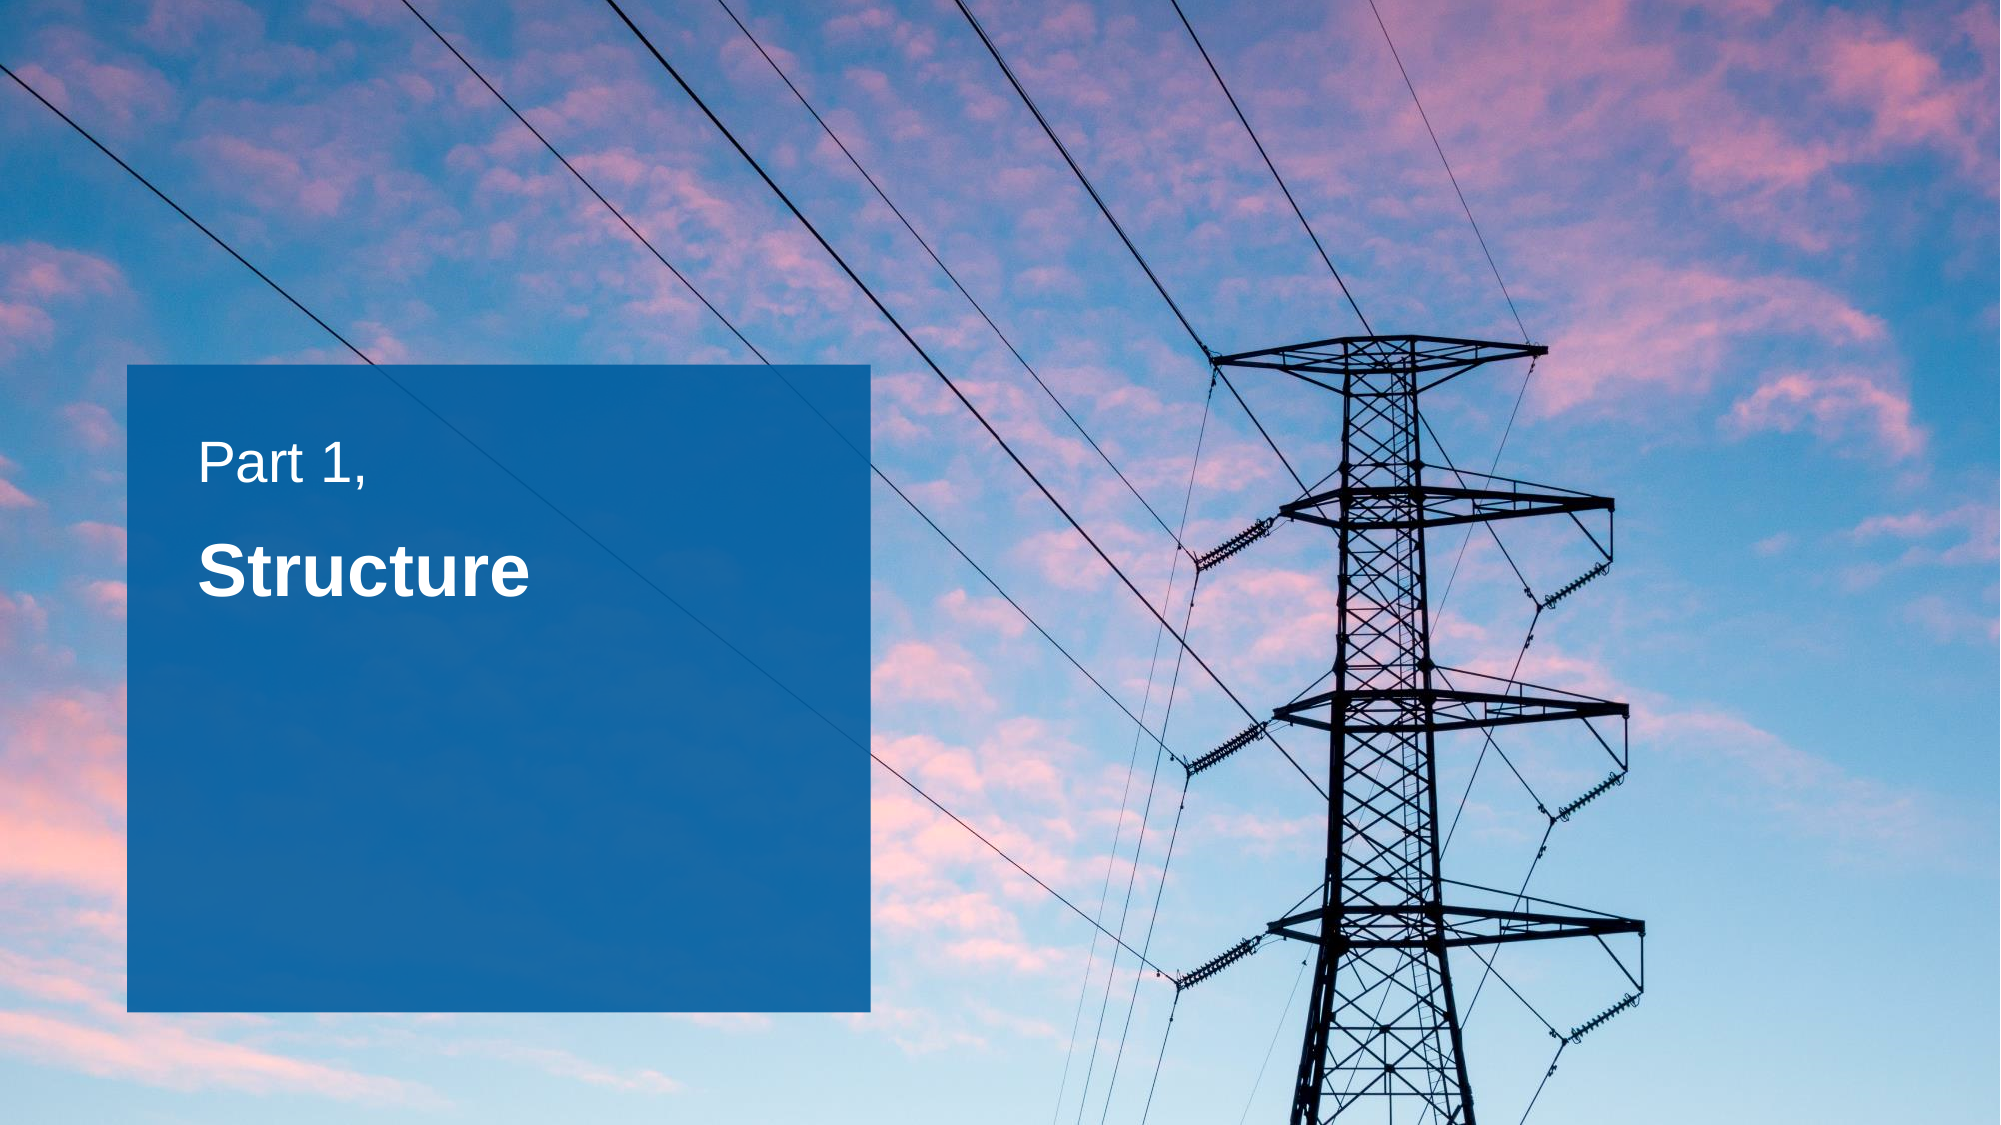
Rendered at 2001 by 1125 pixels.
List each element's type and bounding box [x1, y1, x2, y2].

text_box [126, 364, 871, 1013]
picture [0, 0, 2000, 1125]
